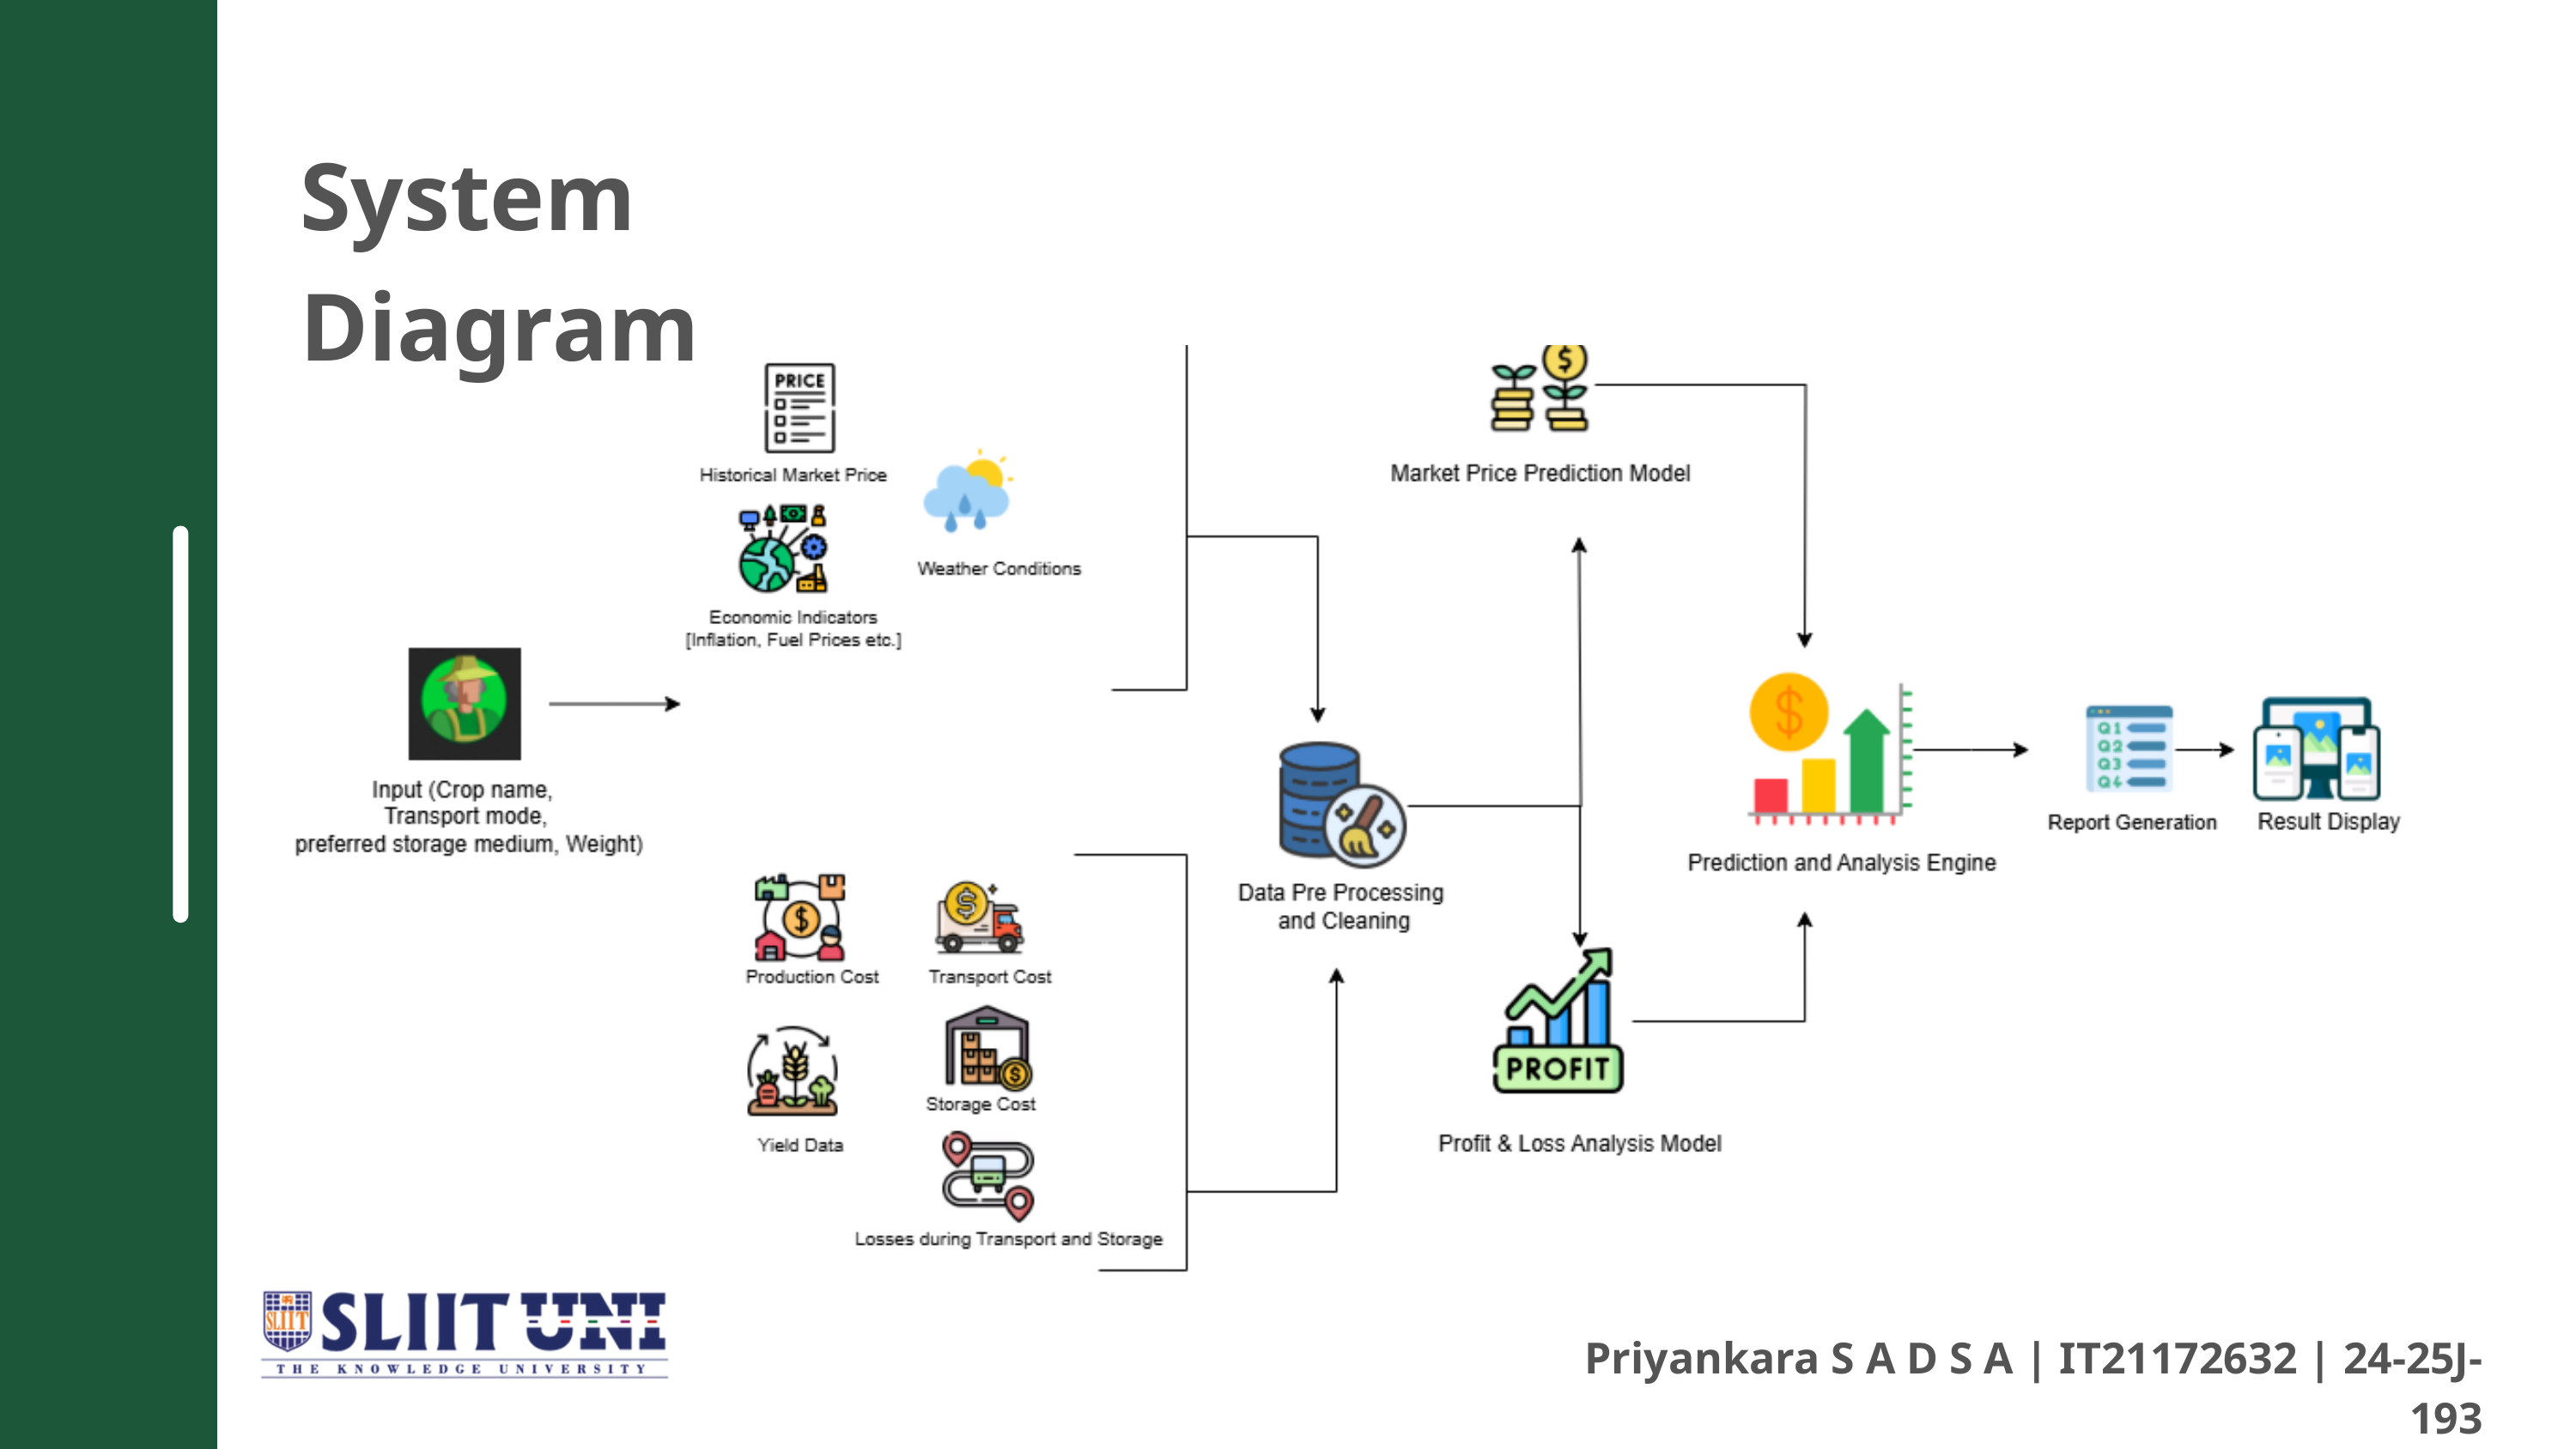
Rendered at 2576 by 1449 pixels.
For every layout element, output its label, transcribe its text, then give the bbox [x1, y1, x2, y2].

text_box Priyankara S A D S A | IT21172632 | 24-25J-193 [1580, 1322, 2483, 1443]
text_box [0, 0, 218, 1449]
text_box [269, 345, 2422, 1276]
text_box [173, 525, 189, 924]
text_box System Diagram [300, 119, 1042, 380]
text_box [246, 1275, 682, 1393]
